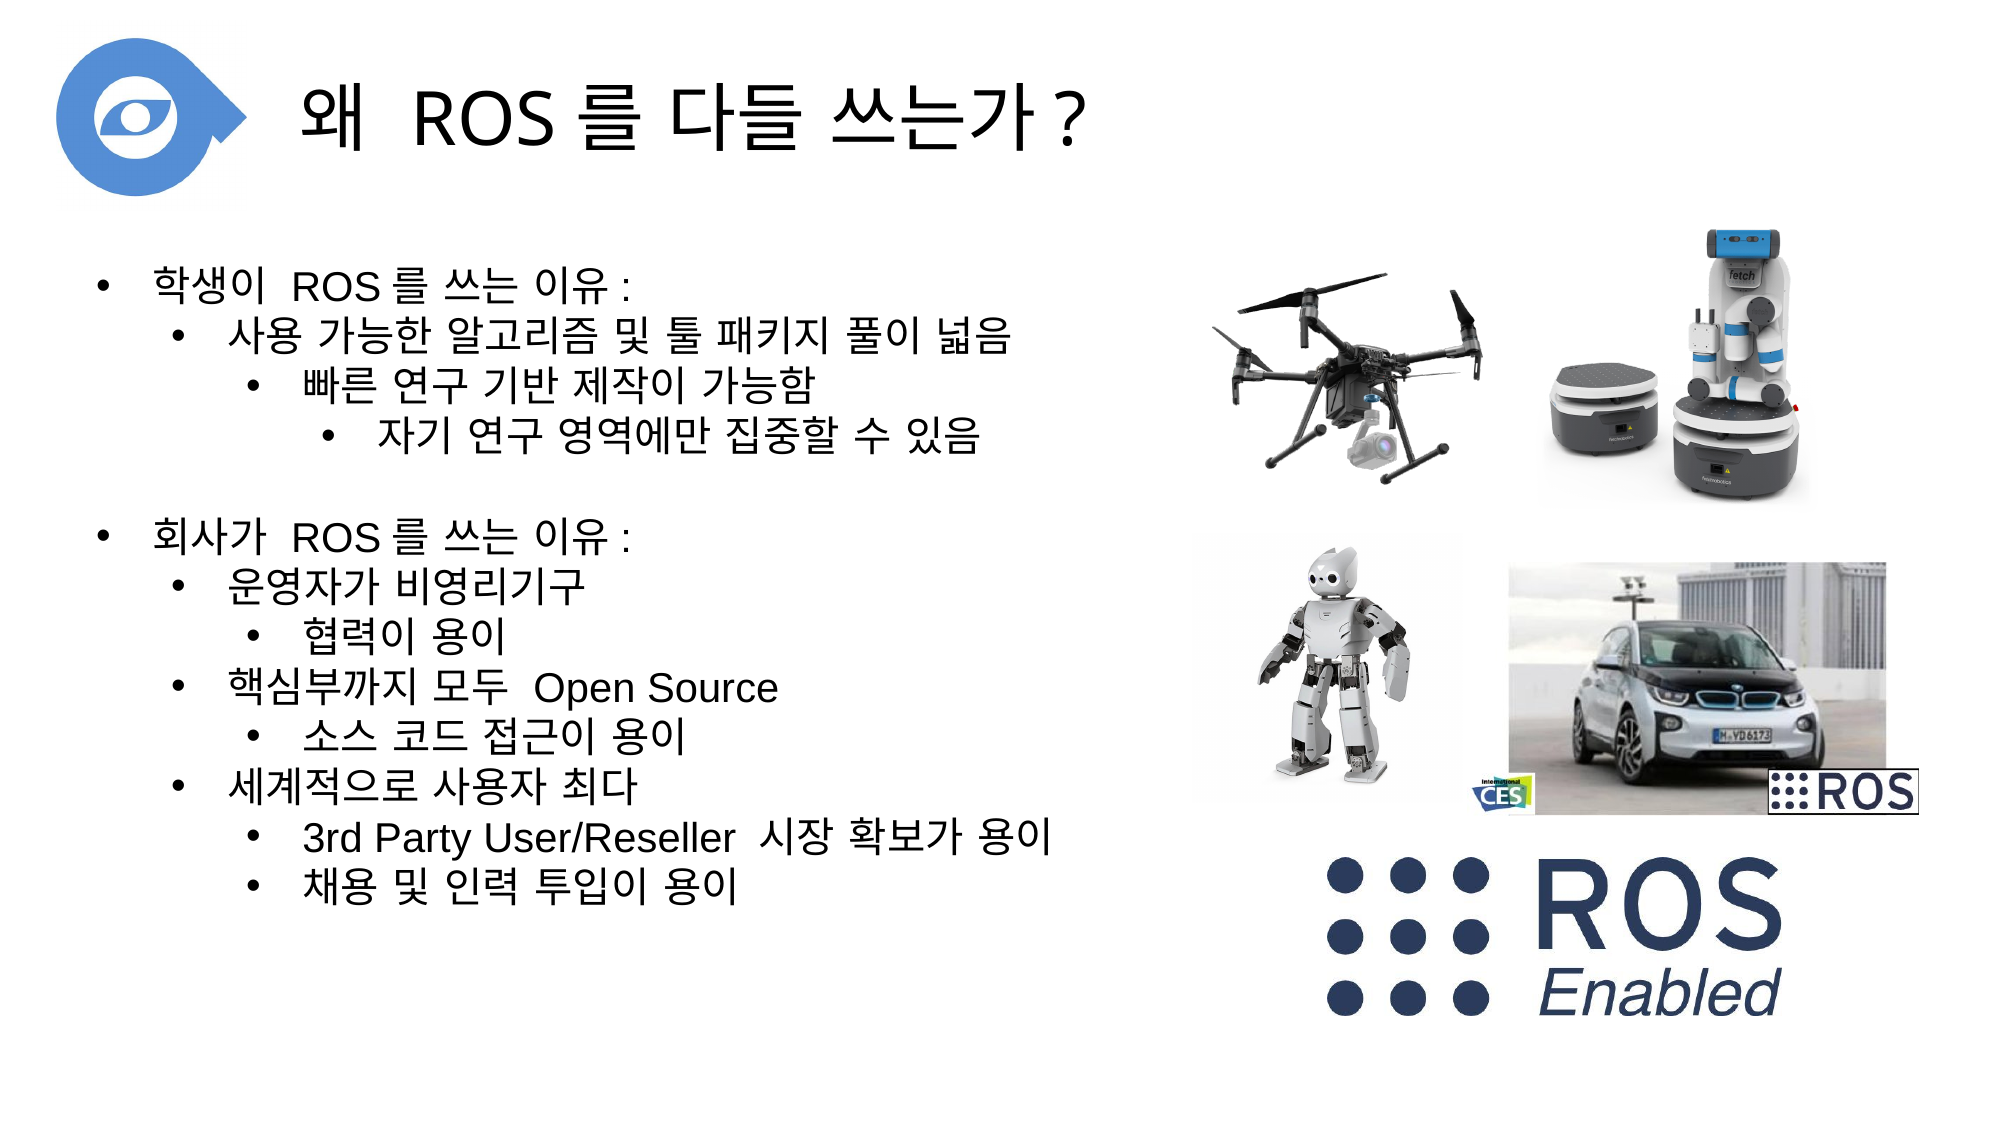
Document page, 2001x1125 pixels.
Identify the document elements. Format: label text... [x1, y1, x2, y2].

text_box 학생이 ROS를 쓰는 이유: 사용 가능한 알고리즘 및 툴 패키지 풀이 넓음 빠른 연구 기반 제작이 가능함 자기 연구 영역에만 집중할 수 있음 회사가 ROS를 쓰는 이유: 운영자가 비영리기구 협력이 용이 핵심부까지 모두 Open Source 소스 코드 접근이 용이 세계적으로 사용자 최다 3rd Party User/Reseller 시장 확보가 용이 채용 및 인력 투입이 용이 [81, 252, 1995, 1053]
text_box 왜 ROS를 다들 쓰는가? [284, 62, 453, 168]
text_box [1192, 210, 1920, 816]
picture [1327, 857, 1782, 1017]
picture [56, 20, 247, 212]
